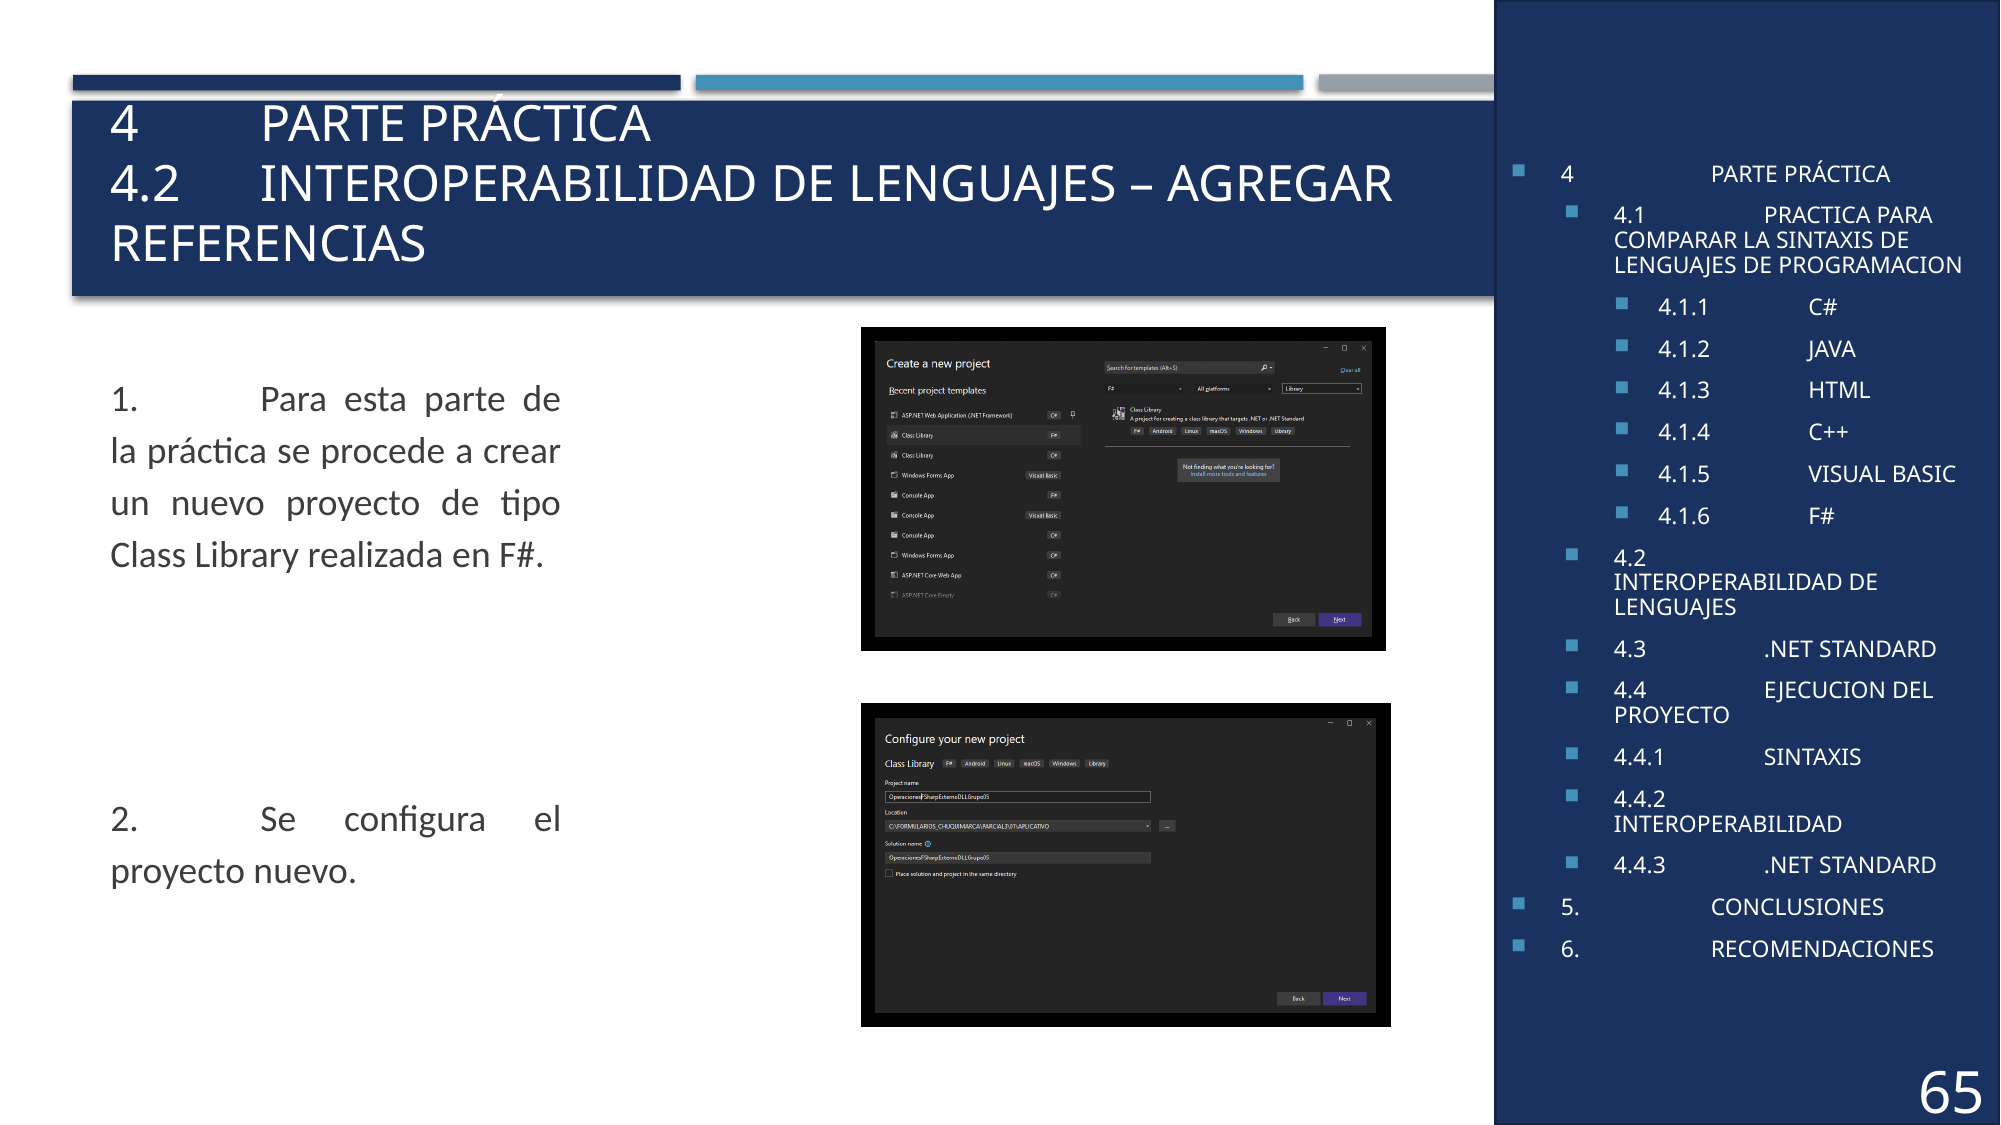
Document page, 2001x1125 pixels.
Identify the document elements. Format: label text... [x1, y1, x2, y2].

picture [874, 717, 1377, 1014]
text_box 4 PARTE PRÁCTICA 4.1 PRACTICA PARA COMPARAR LA SINTAXIS DE LENGUAJES DE PROGRAMACION 4.1.1 C# 4.1.2 JAVA 4.1.3 HTML 4.1.4 C++ 4.1.5 VISUAL BASIC 4.1.6 F# 4.2 INTEROPERABILIDAD DE LENGUAJES 4.3 .NET STANDARD 4.4 EJECUCION DEL PROYECTO 4.4.1 SINTAXIS 4.4.2 INTEROPERABILIDAD 4.4.3 .NET STANDARD 5. CONCLUSIONES 6. RECOMENDACIONES [1494, 0, 2000, 1125]
slide_number 65 [1827, 1065, 2000, 1125]
text_box 2. Se configura el proyecto nuevo. [95, 691, 577, 987]
picture [874, 340, 1373, 638]
list 1. Para esta parte de la práctica se procede a crear un nuevo proyecto de tipo Class Library realizada en F#. [95, 323, 577, 619]
title 4 Parte práctica 4.2 INTEROPERABILIDAD DE LENGUAJES – AGREGAR REFERENCIAS [95, 112, 1494, 279]
